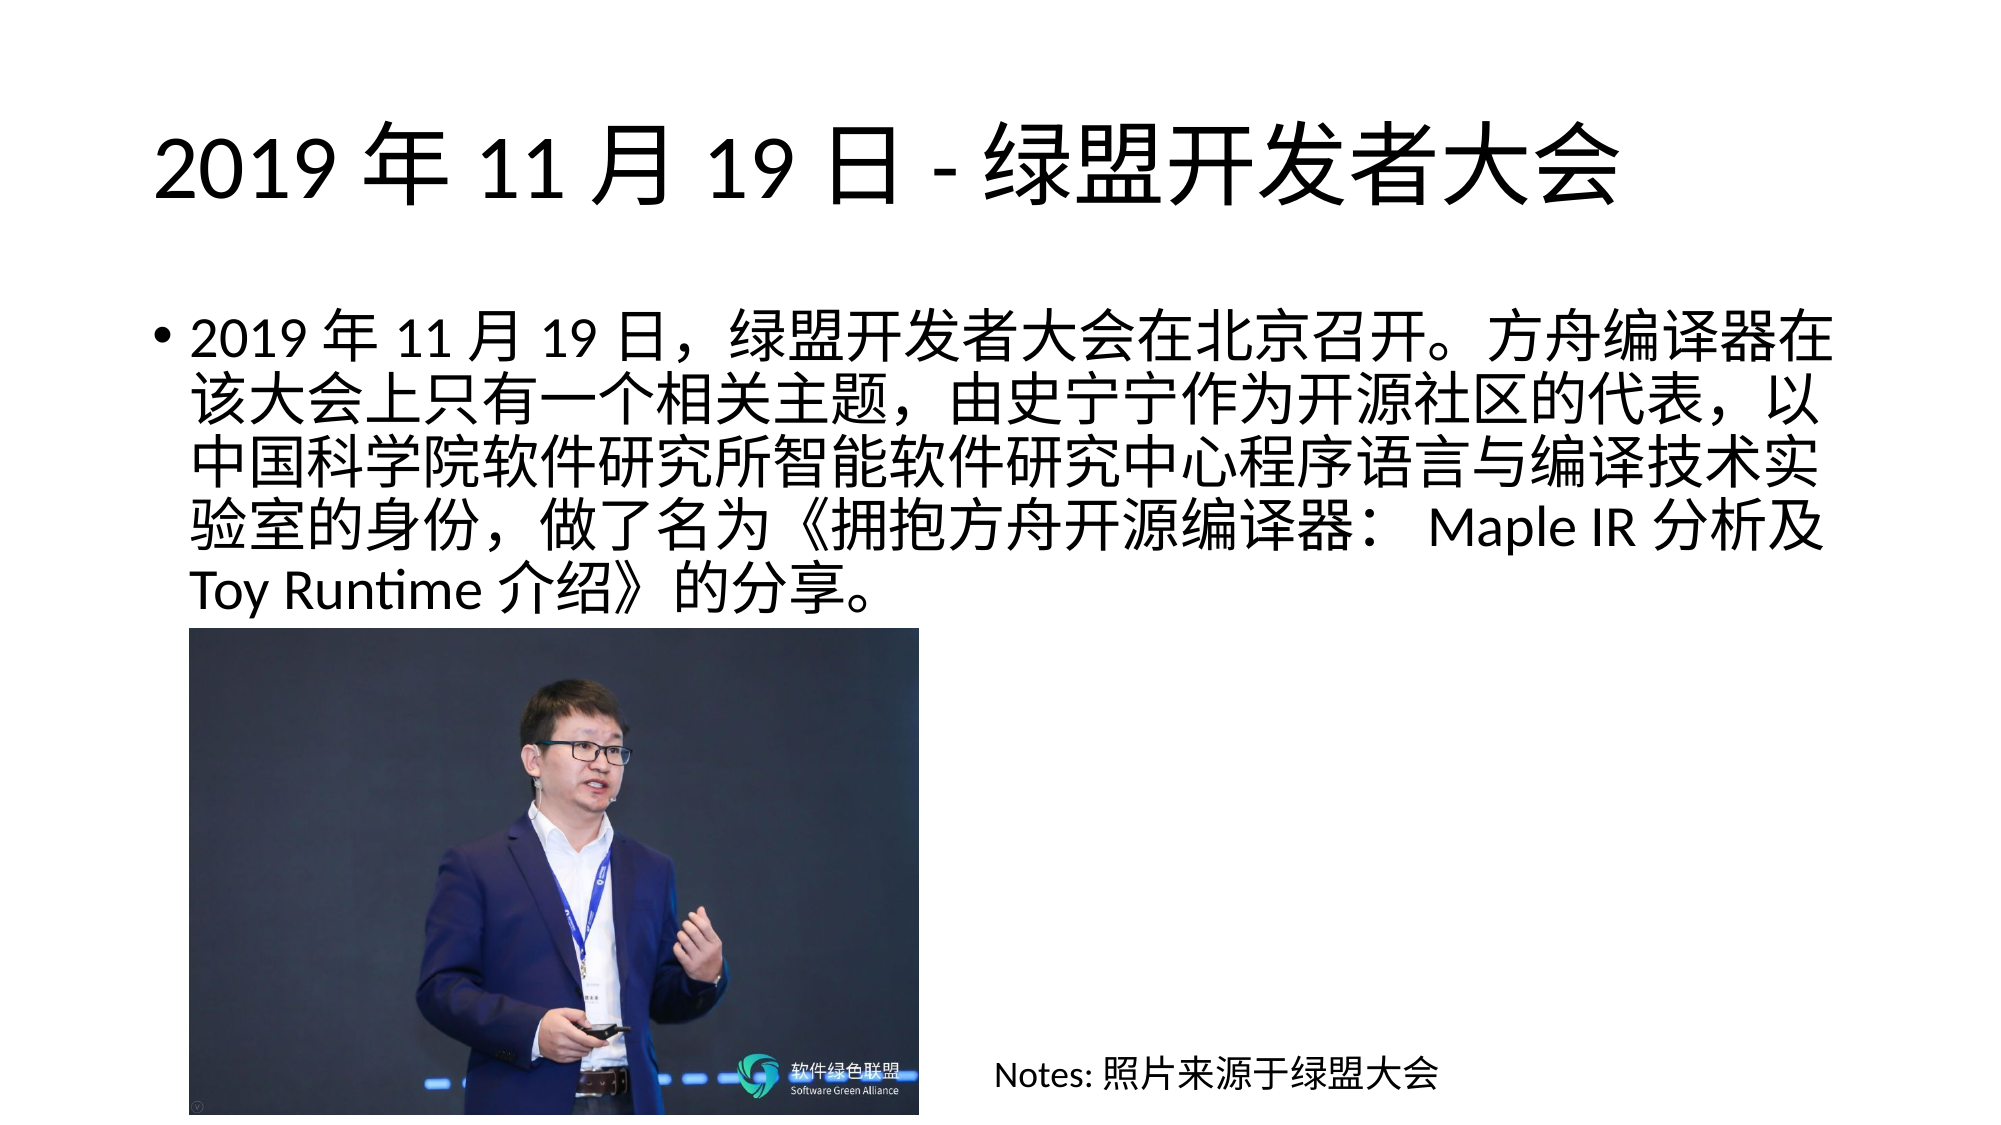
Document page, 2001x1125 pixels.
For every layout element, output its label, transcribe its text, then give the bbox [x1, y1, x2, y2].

picture [189, 628, 919, 1115]
text_box Notes:照片来源于绿盟大会 [979, 1042, 1732, 1103]
title 2019年11月19日-绿盟开发者大会 [137, 59, 1863, 278]
list 2019年11月19日，绿盟开发者大会在北京召开。方舟编译器在该大会上只有一个相关主题，由史宁宁作为开源社区的代表，以中国科学院软件研究所智能软件研究中心程序语言与编译技术实验室的身份，做了名为《拥抱方舟开源编译器：Maple IR分析及Toy Runtime介绍》的分享。 [137, 299, 1863, 1014]
